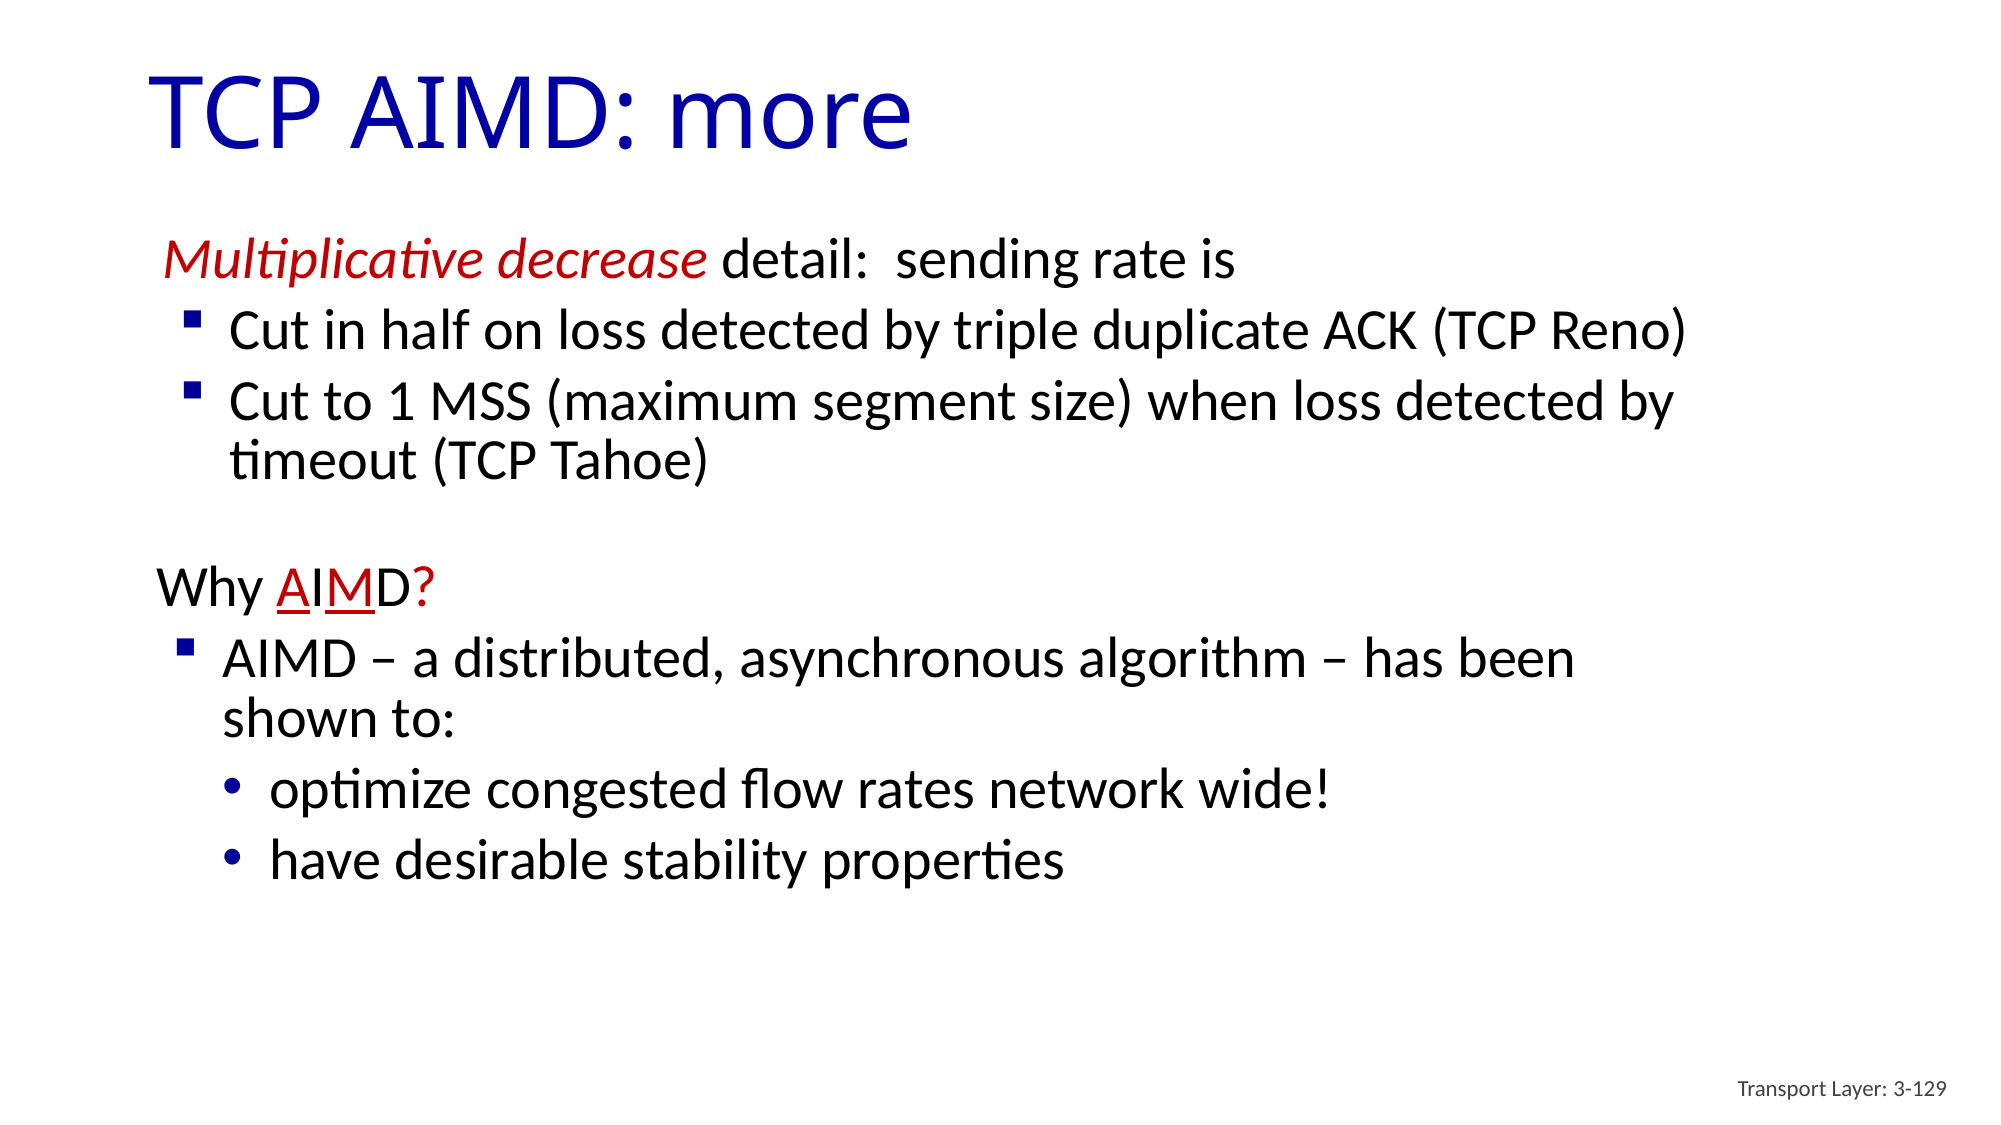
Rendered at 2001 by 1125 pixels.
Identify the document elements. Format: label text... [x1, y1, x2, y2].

text_box Multiplicative decrease detail: sending rate is Cut in half on loss detected by triple duplicate ACK (TCP Reno) Cut to 1 MSS (maximum segment size) when loss detected by timeout (TCP Tahoe) [147, 223, 1764, 514]
title TCP AIMD: more [133, 42, 2000, 190]
slide_number Transport Layer: 3-129 [1512, 1056, 1963, 1117]
text_box Why AIMD? AIMD – a distributed, asynchronous algorithm – has been shown to: optimize congested flow rates network wide! have desirable stability properties [141, 551, 1757, 842]
